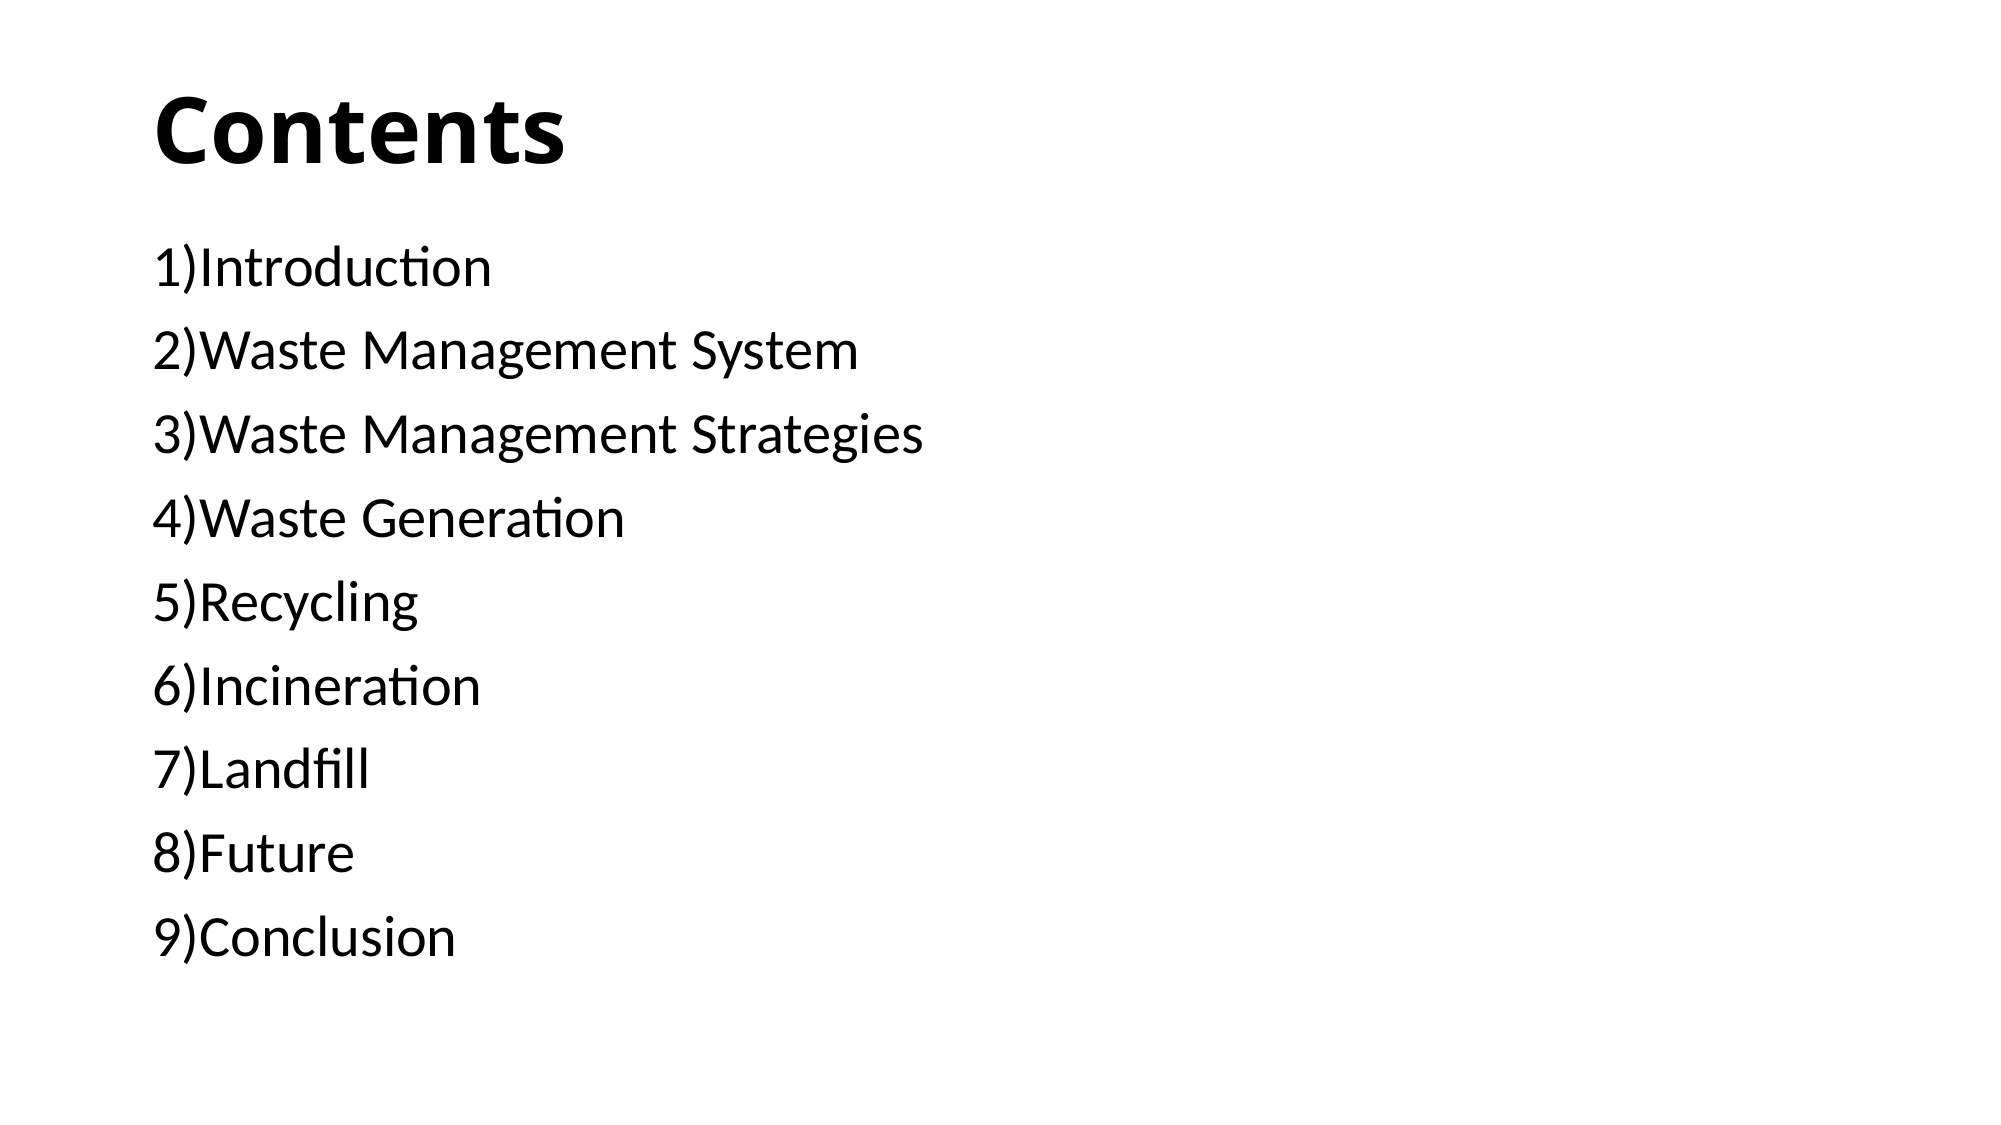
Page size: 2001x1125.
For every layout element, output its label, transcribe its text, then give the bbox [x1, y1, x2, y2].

list 1)Introduction 2)Waste Management System 3)Waste Management Strategies 4)Waste Generation 5)Recycling 6)Incineration 7)Landfill 8)Future 9)Conclusion [137, 228, 1863, 1014]
title Contents [137, 59, 1863, 209]
